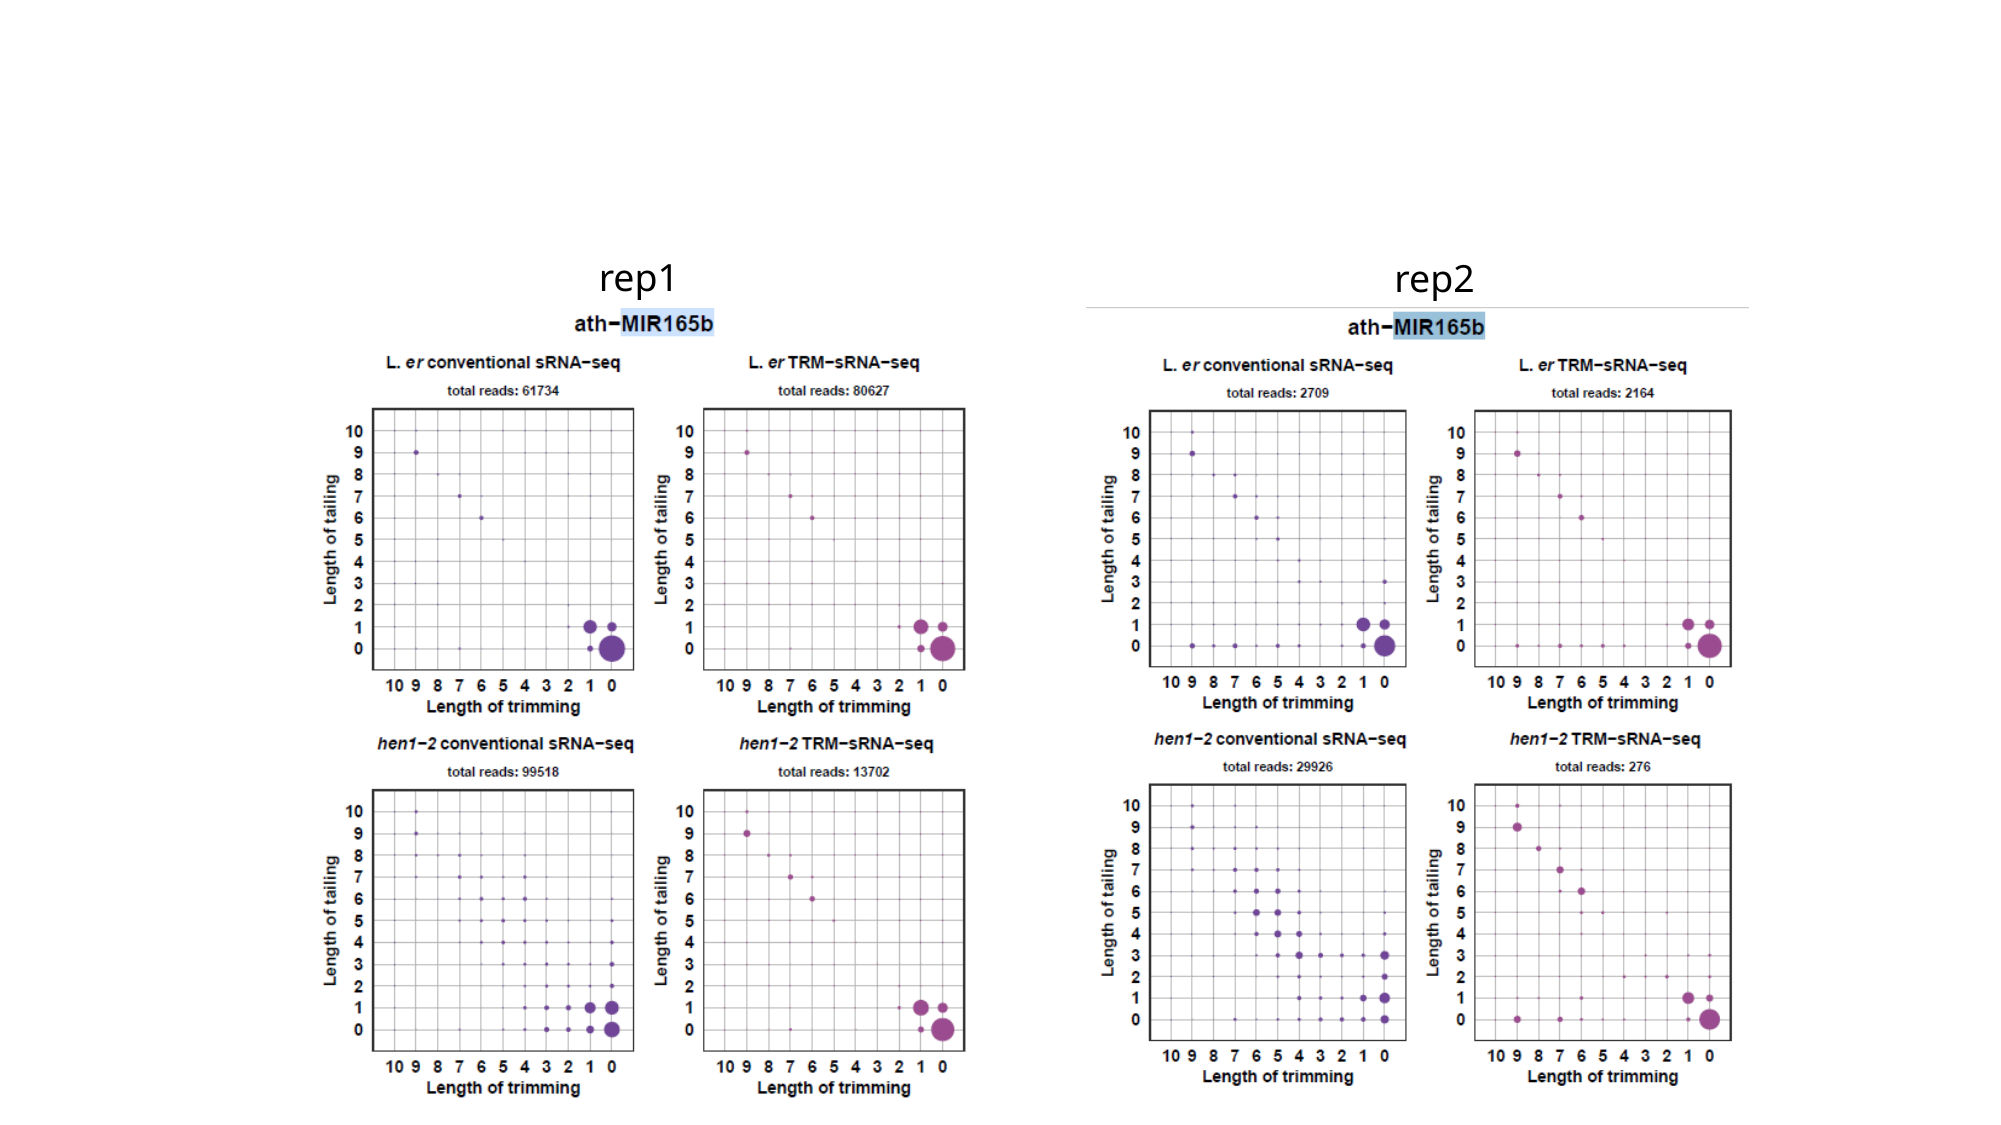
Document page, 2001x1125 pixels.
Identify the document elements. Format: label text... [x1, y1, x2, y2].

picture [1085, 307, 1749, 1092]
text_box rep1 [584, 246, 695, 307]
picture [303, 308, 1000, 1111]
text_box rep2 [1379, 247, 1490, 307]
